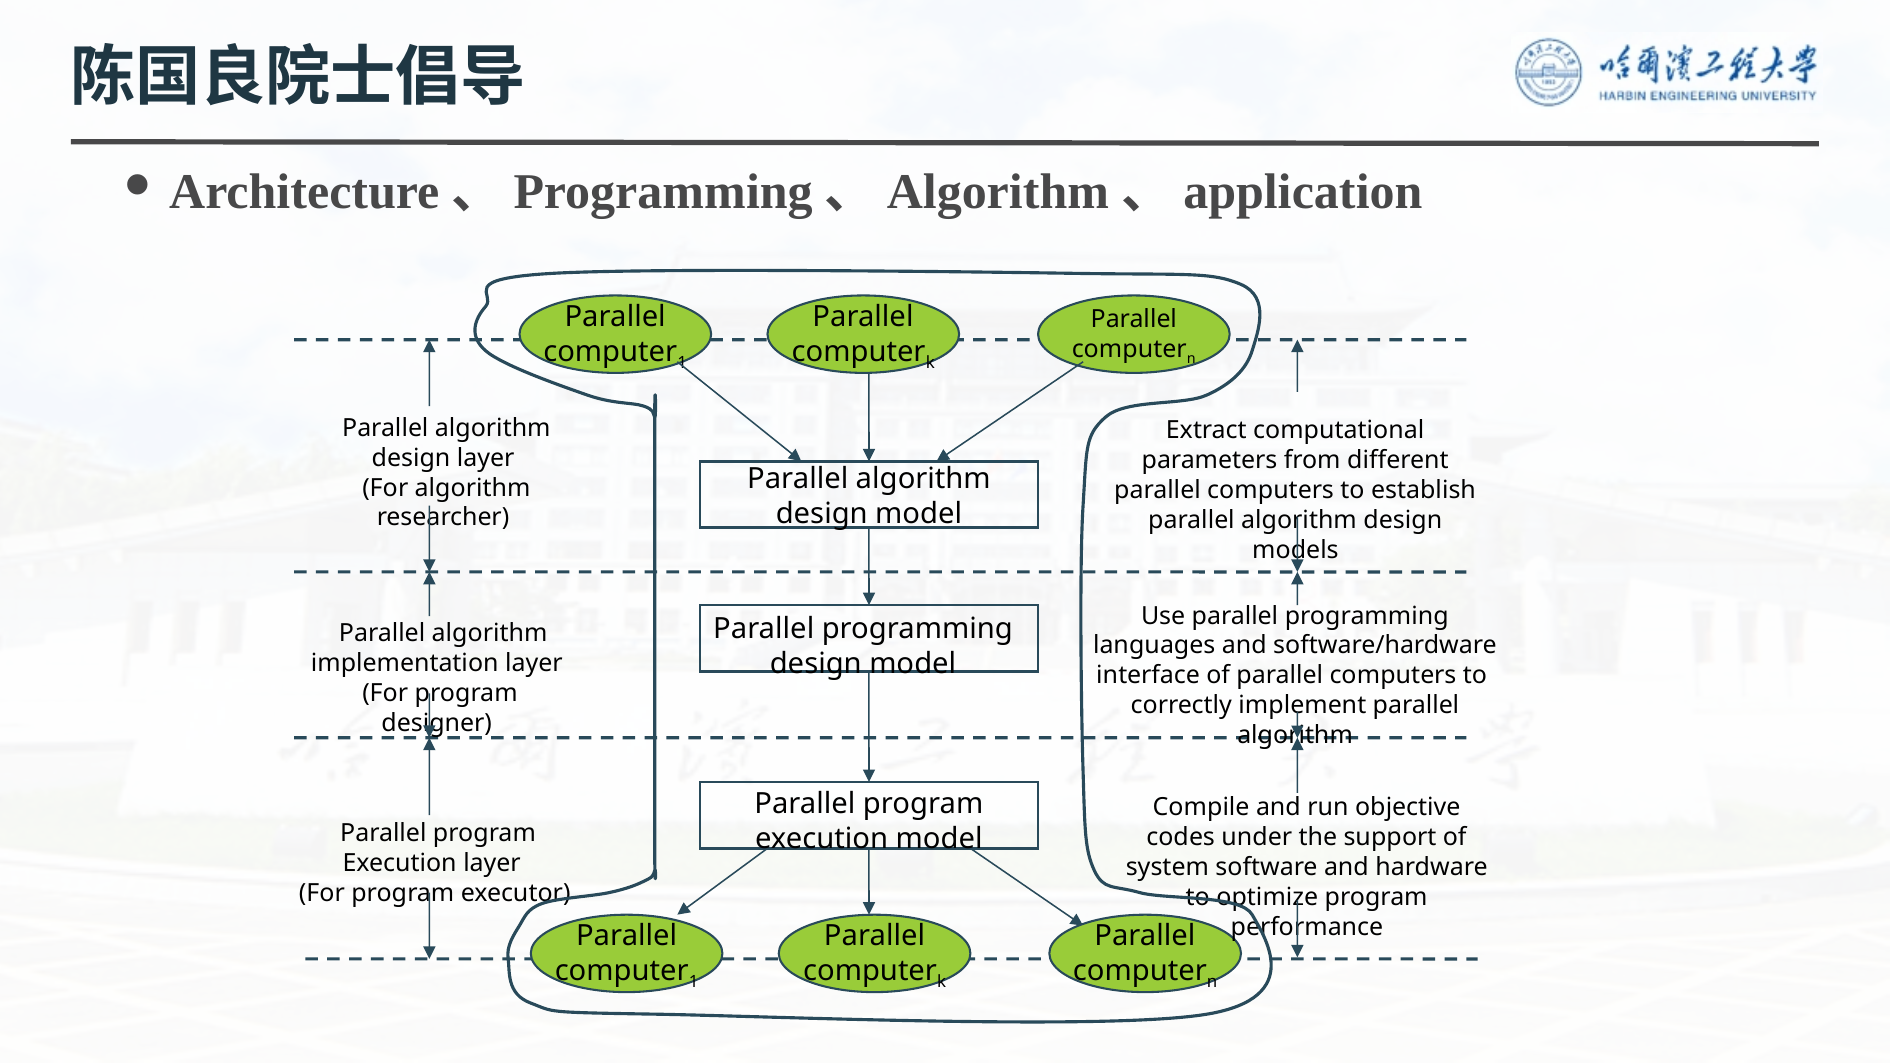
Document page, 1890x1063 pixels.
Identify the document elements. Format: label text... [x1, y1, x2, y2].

text_box 陈国良院士倡导 [70, 23, 1493, 118]
text_box Architecture、Programming、Algorithm、application [109, 151, 1825, 227]
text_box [277, 267, 1520, 1031]
picture [1511, 32, 1824, 113]
